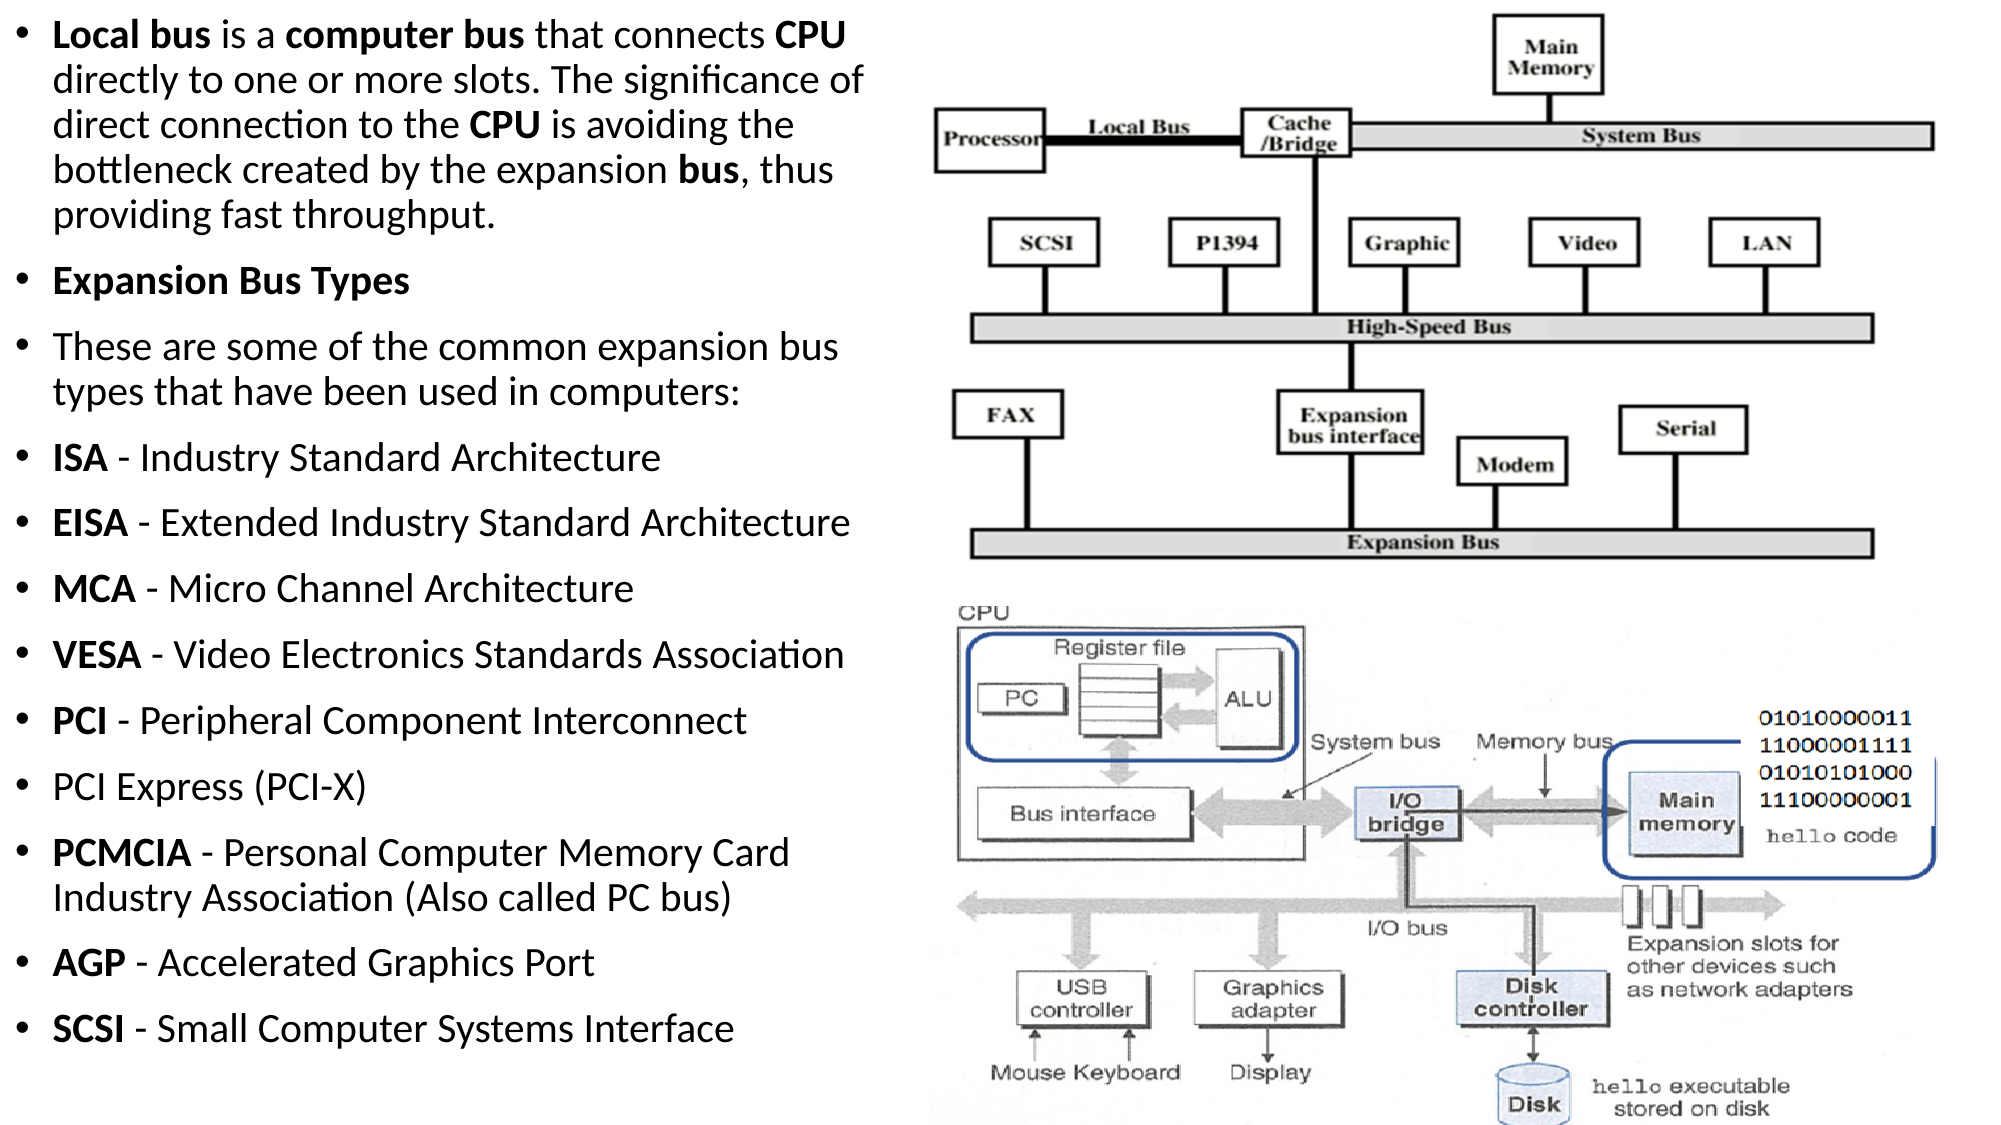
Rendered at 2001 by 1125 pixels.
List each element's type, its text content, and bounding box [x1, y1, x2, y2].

text_box Local bus is a computer bus that connects CPU directly to one or more slots. The significance of direct connection to the CPU is avoiding the bottleneck created by the expansion bus, thus providing fast throughput. Expansion Bus Types These are some of the common expansion bus types that have been used in computers: ISA - Industry Standard Architecture EISA - Extended Industry Standard Architecture MCA - Micro Channel Architecture VESA - Video Electronics Standards Association PCI - Peripheral Component Interconnect PCI Express (PCI-X) PCMCIA - Personal Computer Memory Card Industry Association (Also called PC bus) AGP - Accelerated Graphics Port SCSI - Small Computer Systems Interface [0, 5, 932, 1110]
picture [931, 606, 1938, 1125]
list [931, 4, 1938, 576]
